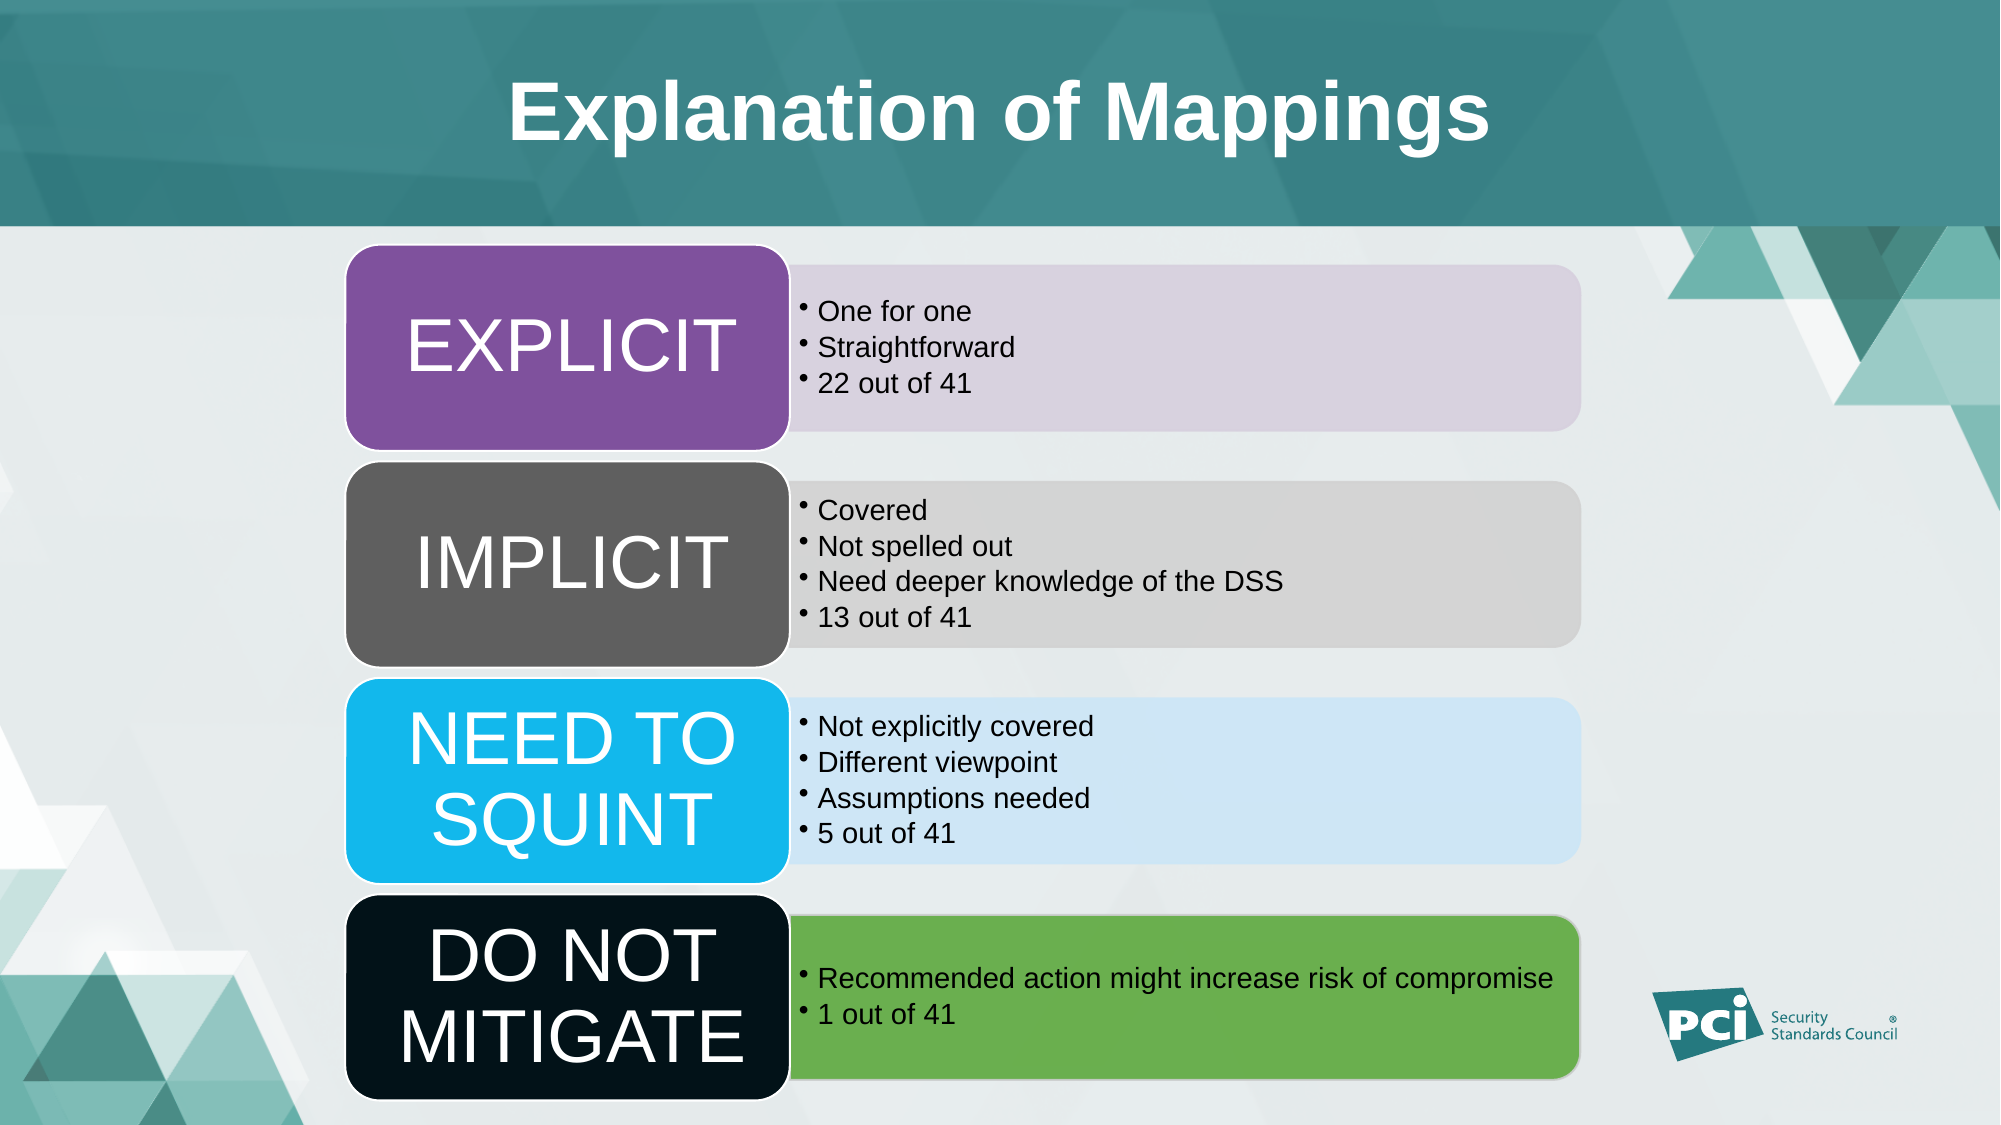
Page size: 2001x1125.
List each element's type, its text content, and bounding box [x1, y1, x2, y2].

title Explanation of Mappings [99, 24, 1900, 203]
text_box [345, 244, 1581, 1101]
picture [0, 0, 2000, 1125]
